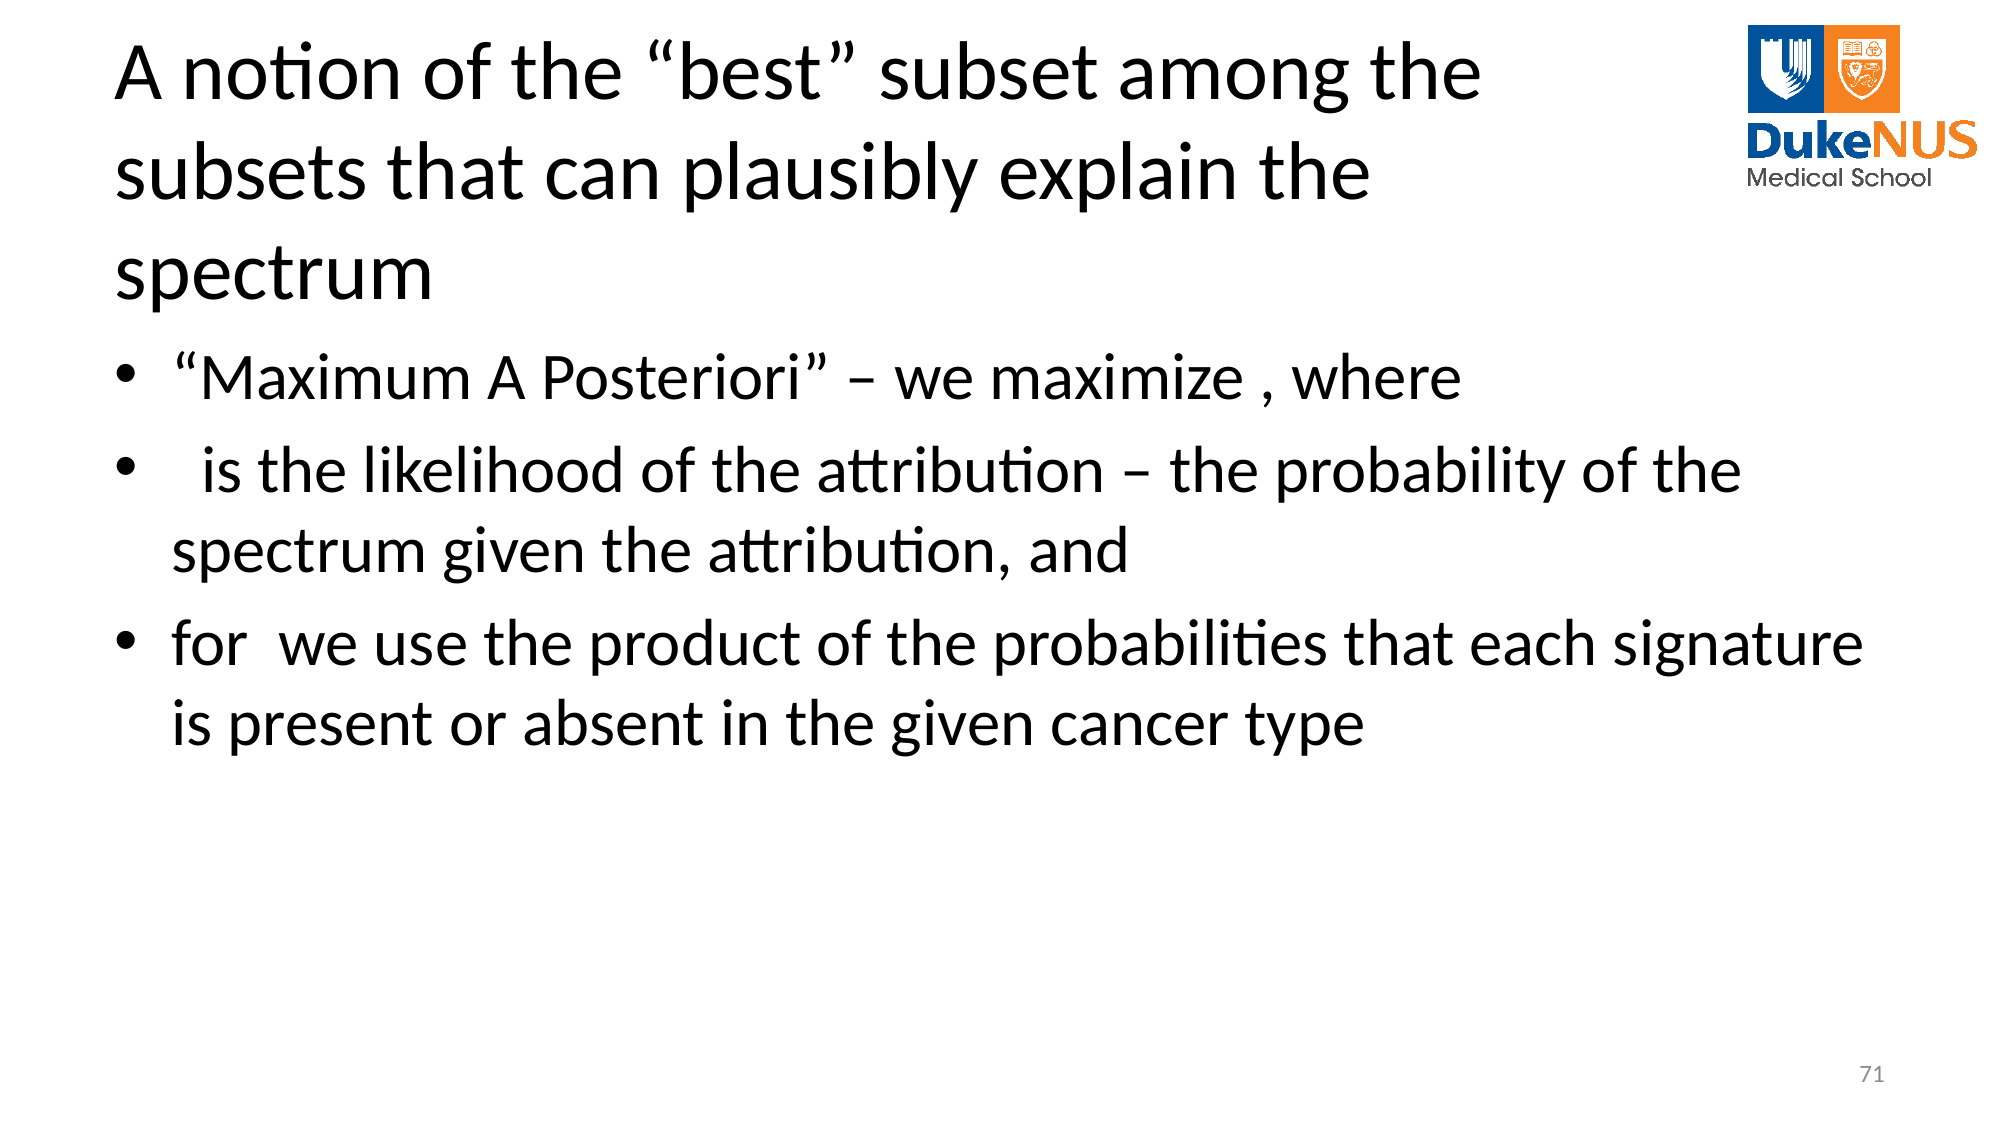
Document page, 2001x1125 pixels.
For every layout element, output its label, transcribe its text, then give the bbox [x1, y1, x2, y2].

title A notion of the “best” subset among the subsets that can plausibly explain the spectrum [99, 45, 1613, 288]
picture [1737, 12, 1978, 189]
slide_number 71 [1433, 1042, 1900, 1103]
